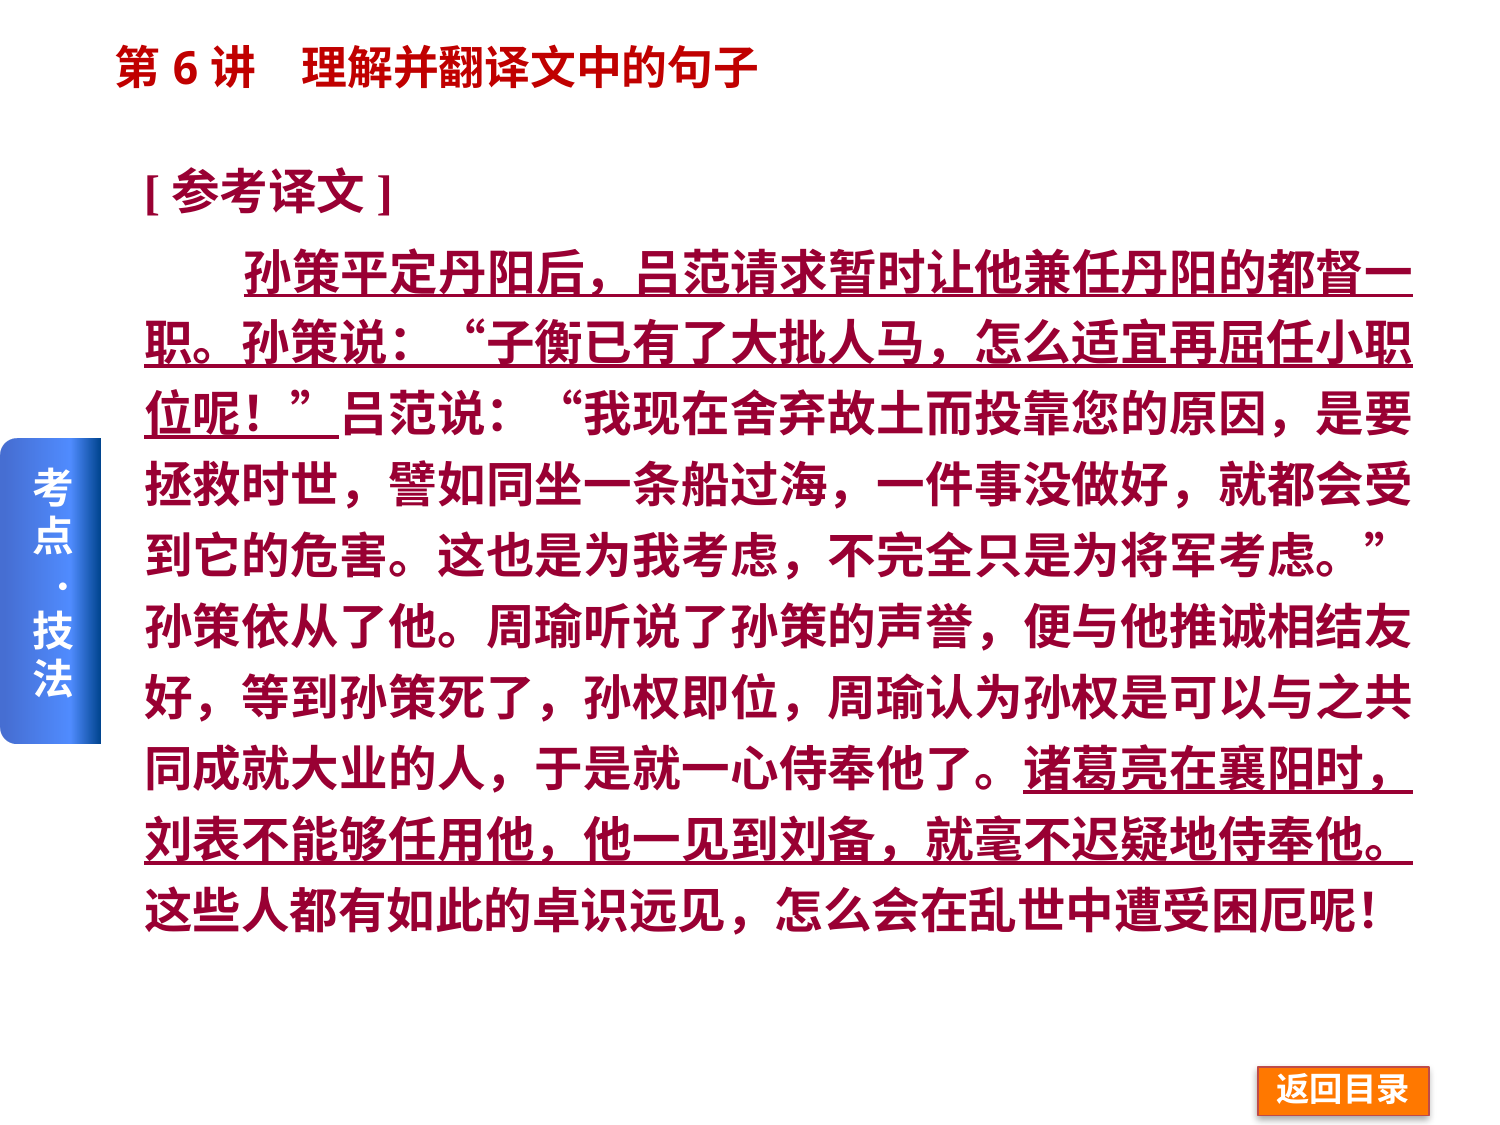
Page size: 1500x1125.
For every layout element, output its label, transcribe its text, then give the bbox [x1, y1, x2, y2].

text_box 第6讲 理解并翻译文中的句子 [100, 27, 1199, 106]
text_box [0, 438, 101, 764]
list [参考译文] 孙策平定丹阳后，吕范请求暂时让他兼任丹阳的都督一职。孙策说：“子衡已有了大批人马，怎么适宜再屈任小职位呢！”吕范说：“我现在舍弃故土而投靠您的原因，是要拯救时世，譬如同坐一条船过海，一件事没做好，就都会受到它的危害。这也是为我考虑，不完全只是为将军考虑。”孙策依从了他。周瑜听说了孙策的声誉，便与他推诚相结友好，等到孙策死了，孙权即位，周瑜认为孙权是可以与之共同成就大业的人，于是就一心侍奉他了。诸葛亮在襄阳时，刘表不能够任用他，他一见到刘备，就毫不迟疑地侍奉他。这些人都有如此的卓识远见，怎么会在乱世中遭受困厄呢！ [128, 140, 1429, 1027]
text_box 返回目录 [1257, 1066, 1430, 1116]
